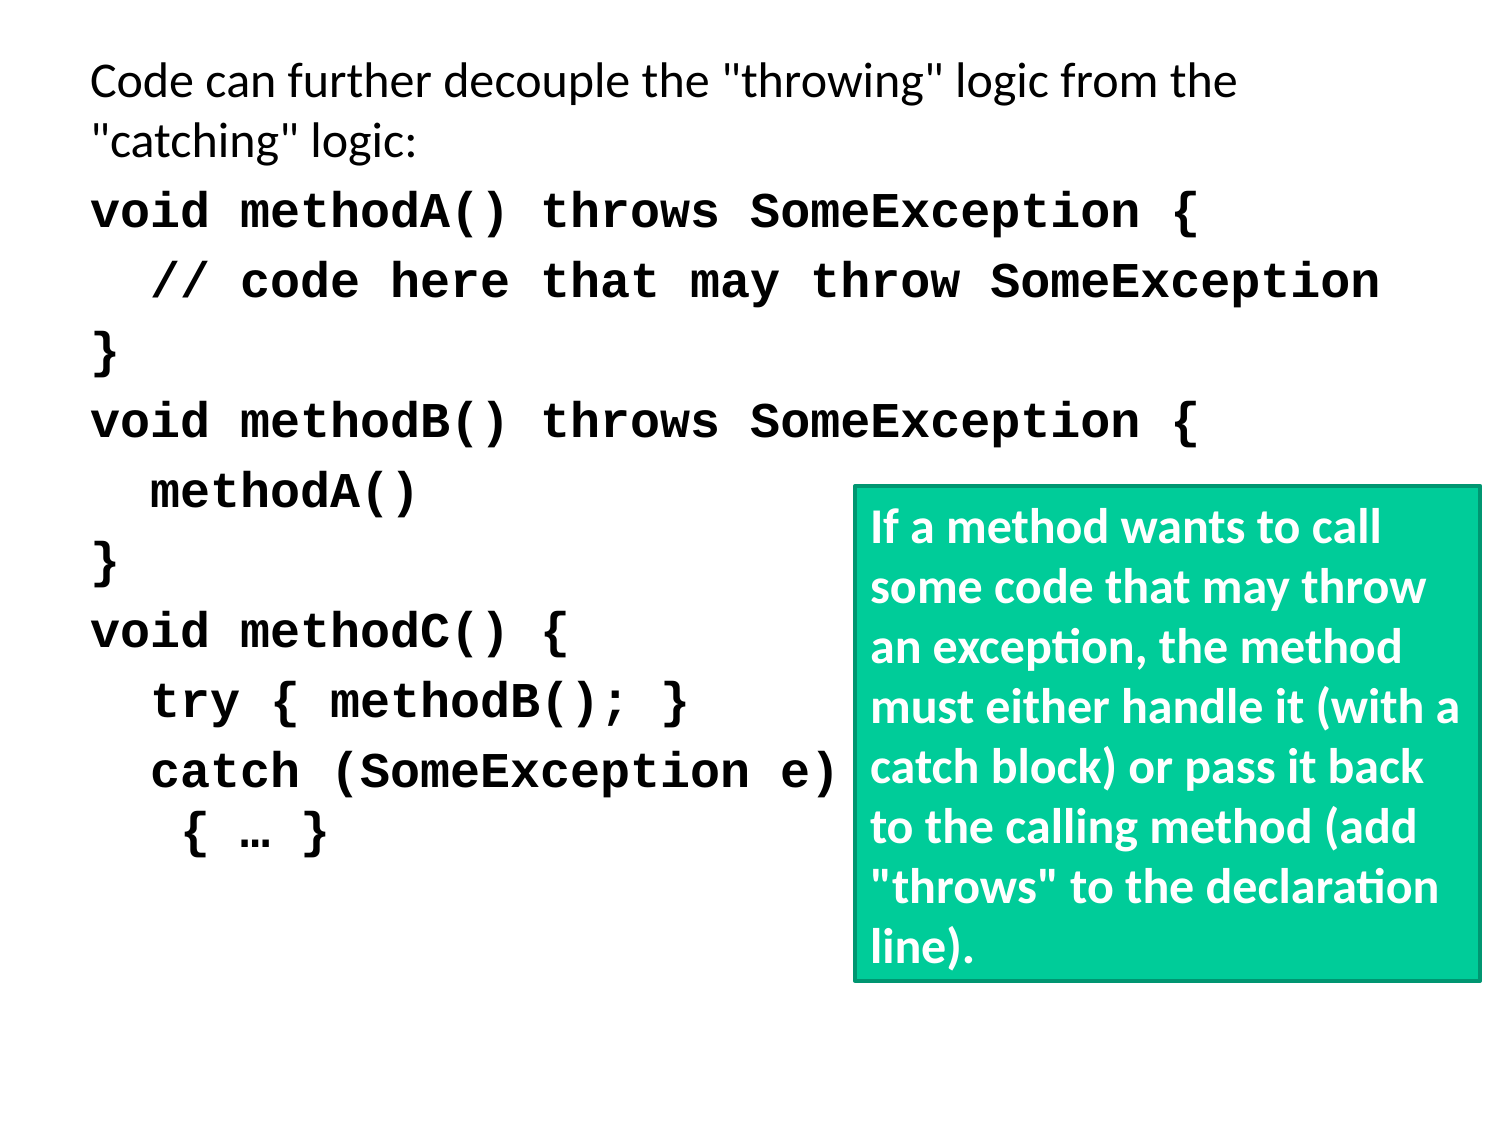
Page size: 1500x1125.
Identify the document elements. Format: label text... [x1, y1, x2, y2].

list Code can further decouple the "throwing" logic from the "catching" logic: void methodA() throws SomeException { // code here that may throw SomeException } void methodB() throws SomeException { methodA() } void methodC() { try { methodB(); } catch (SomeException e) { … } [74, 39, 1426, 1006]
text_box If a method wants to call some code that may throw an exception, the method must either handle it (with a catch block) or pass it back to the calling method (add "throws" to the declaration line). [853, 484, 1482, 983]
